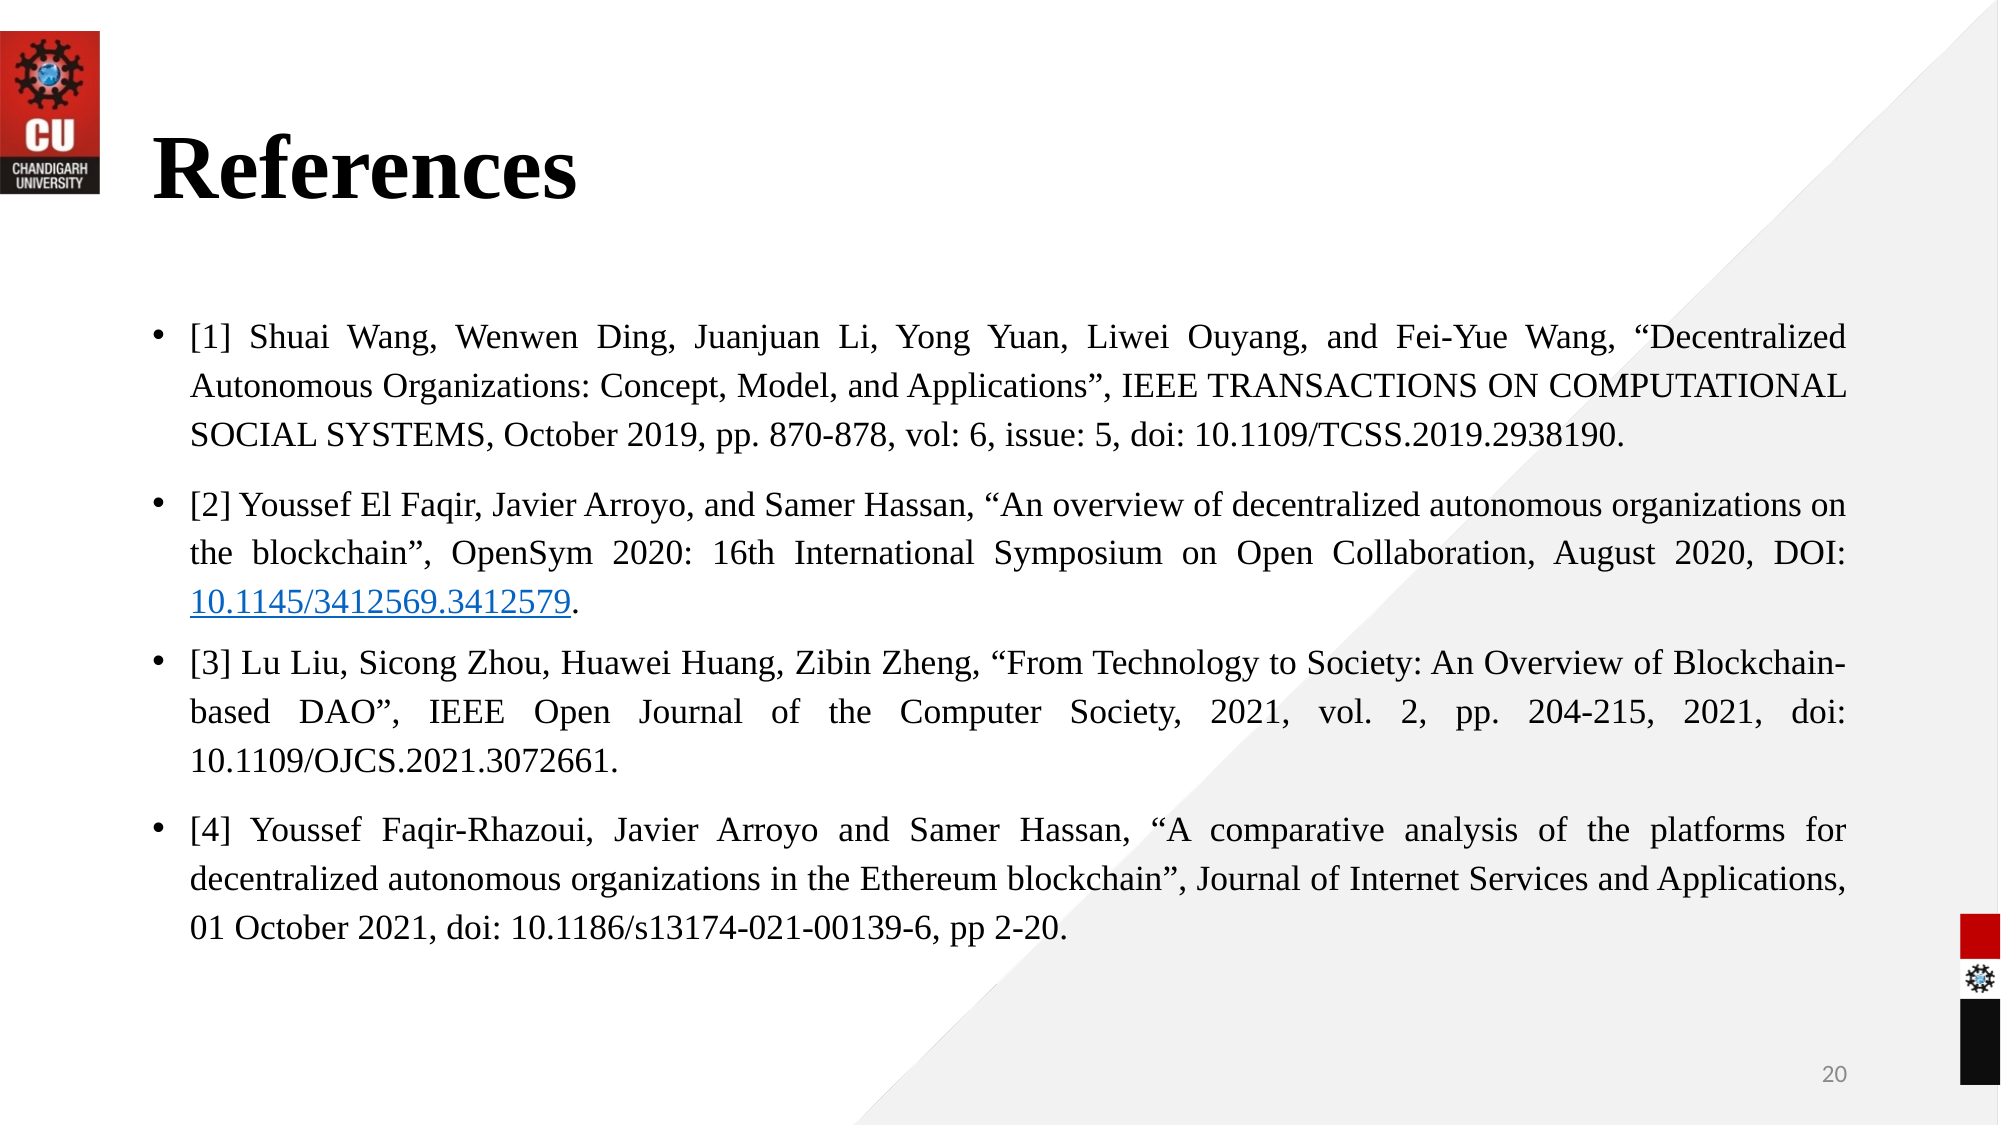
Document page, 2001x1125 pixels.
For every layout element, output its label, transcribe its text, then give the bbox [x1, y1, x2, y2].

list [1] Shuai Wang, Wenwen Ding, Juanjuan Li, Yong Yuan, Liwei Ouyang, and Fei-Yue Wang, “Decentralized Autonomous Organizations: Concept, Model, and Applications”, IEEE TRANSACTIONS ON COMPUTATIONAL SOCIAL SYSTEMS, October 2019, pp. 870-878, vol: 6, issue: 5, doi: 10.1109/TCSS.2019.2938190. [2] Youssef El Faqir, Javier Arroyo, and Samer Hassan, “An overview of decentralized autonomous organizations on the blockchain”, OpenSym 2020: 16th International Symposium on Open Collaboration, August 2020, DOI:10.1145/3412569.3412579. [3] Lu Liu, Sicong Zhou, Huawei Huang, Zibin Zheng, “From Technology to Society: An Overview of Blockchain-based DAO”, IEEE Open Journal of the Computer Society, 2021, vol. 2, pp. 204-215, 2021, doi: 10.1109/OJCS.2021.3072661. [4] Youssef Faqir-Rhazoui, Javier Arroyo and Samer Hassan, “A comparative analysis of the platforms for decentralized autonomous organizations in the Ethereum blockchain”, Journal of Internet Services and Applications, 01 October 2021, doi: 10.1186/s13174-021-00139-6, pp 2-20. [137, 299, 1863, 1014]
picture [0, 0, 2001, 1125]
slide_number 20 [1412, 1042, 1863, 1103]
title References [137, 59, 1863, 278]
